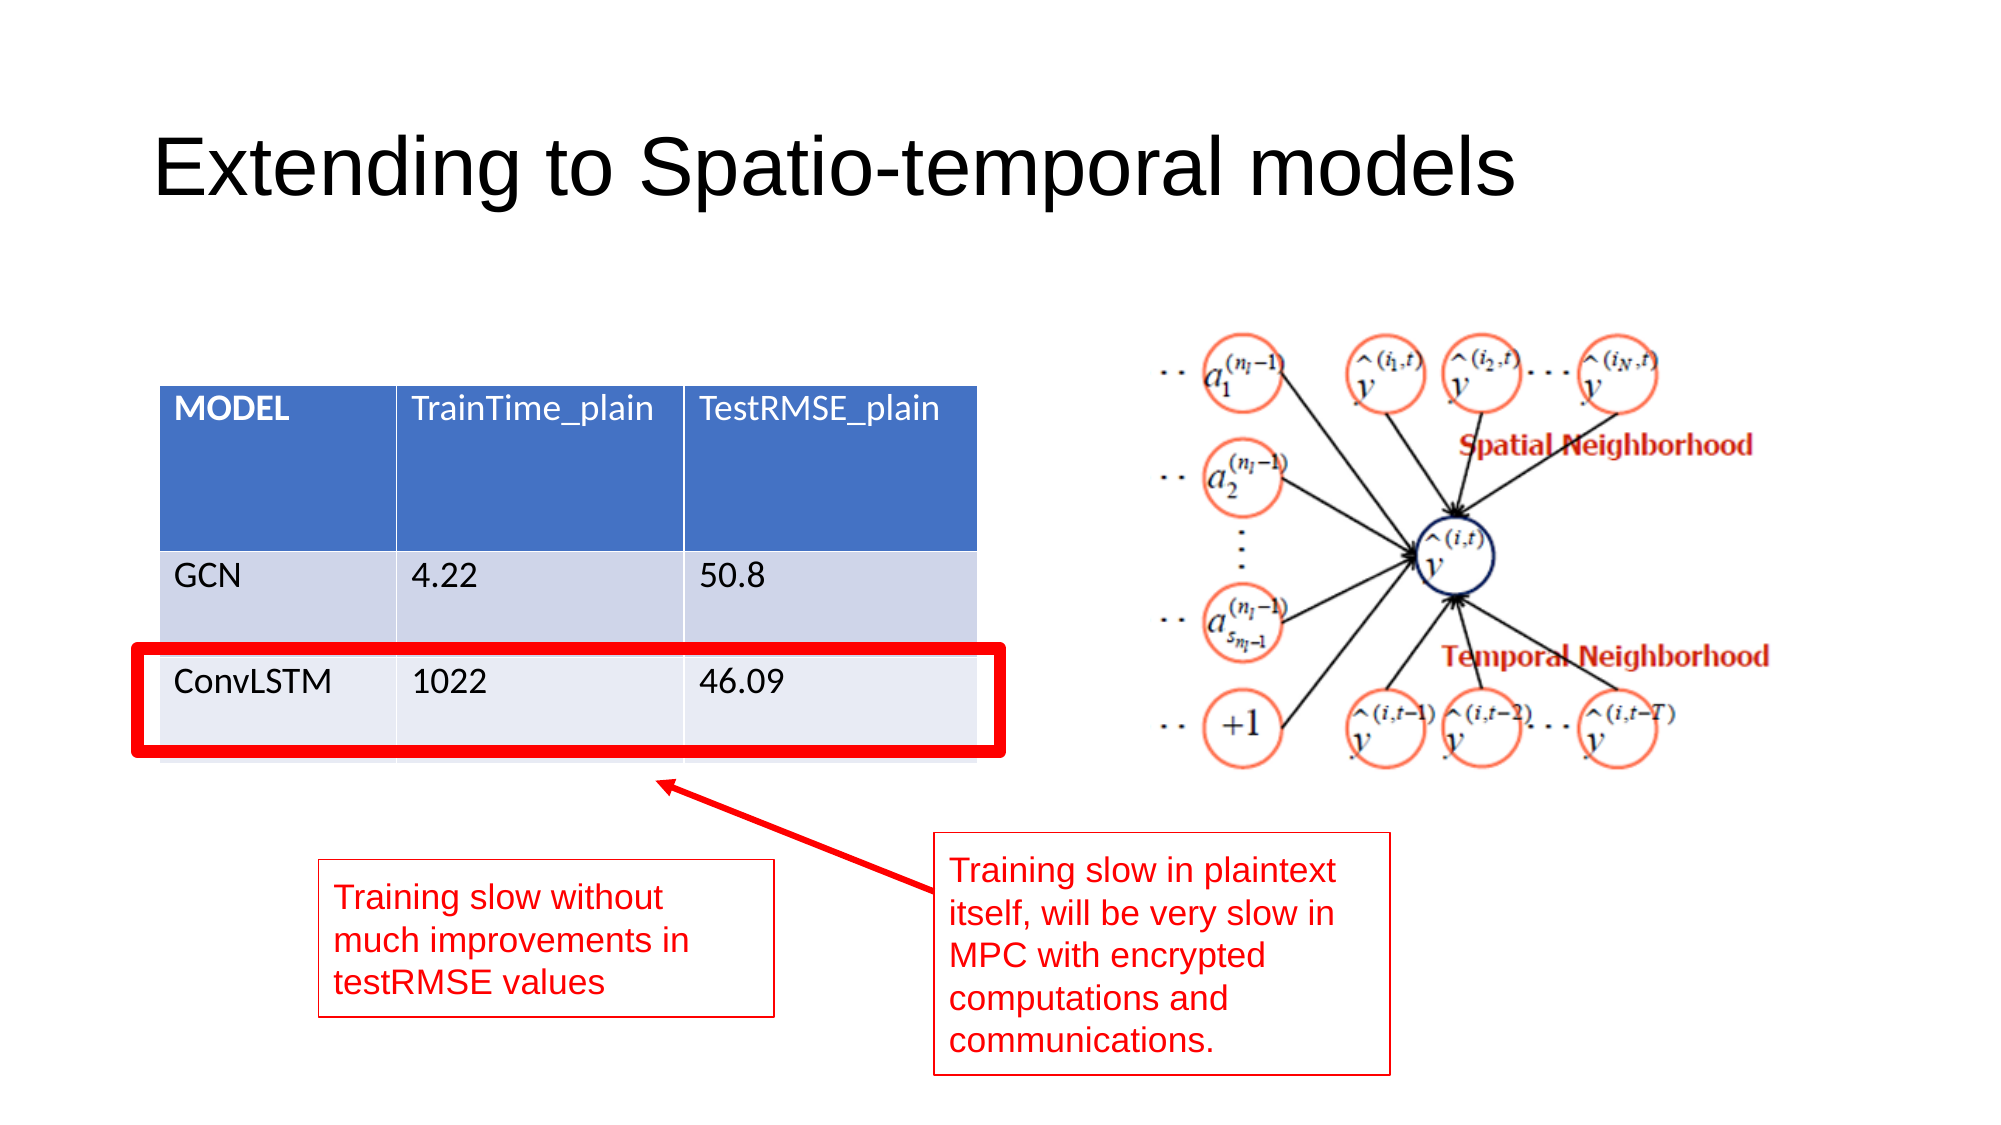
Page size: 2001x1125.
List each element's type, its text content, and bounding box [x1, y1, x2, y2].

table_cell GCN [160, 552, 396, 648]
table_cell ConvLSTM [160, 752, 396, 763]
table_header TrainTime_plain [397, 386, 683, 551]
table_cell 1022 [397, 752, 683, 763]
text_box [137, 648, 1000, 752]
table_cell 4.22 [397, 552, 683, 648]
text_box Training slow in plaintext itself, will be very slow in MPC with encrypted computations and communications. [933, 832, 1390, 1076]
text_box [655, 780, 935, 892]
table_header MODEL [160, 386, 396, 551]
table_cell 46.09 [685, 752, 977, 763]
text_box Training slow without much improvements in testRMSE values [318, 859, 775, 1017]
text_box Extending to Spatio-temporal models [137, 59, 1985, 278]
table_cell 50.8 [685, 552, 977, 648]
table_header TestRMSE_plain [685, 386, 977, 551]
picture [1150, 299, 1793, 810]
